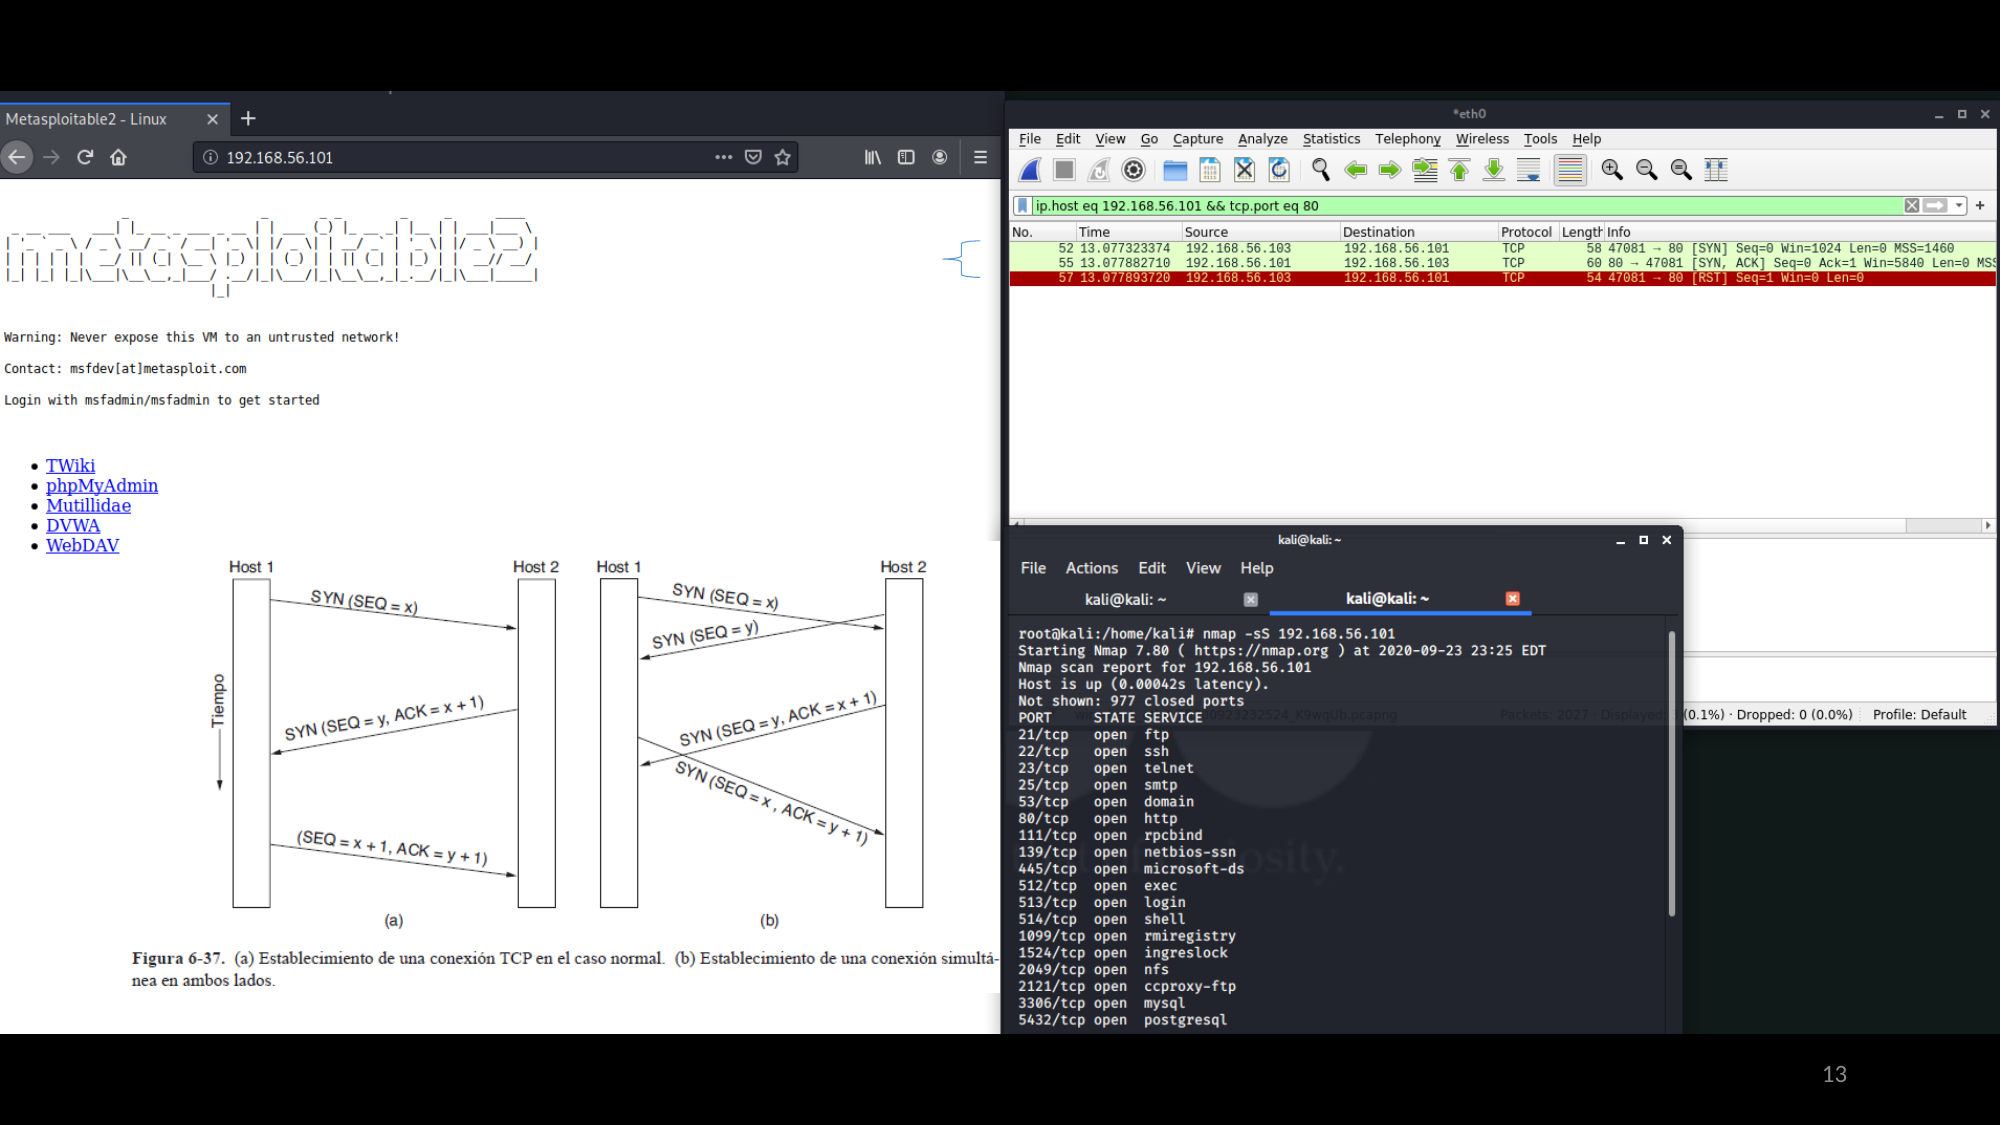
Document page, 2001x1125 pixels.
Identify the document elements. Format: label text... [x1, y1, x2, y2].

slide_number 13 [1412, 1042, 1863, 1103]
picture [0, 91, 2000, 1034]
